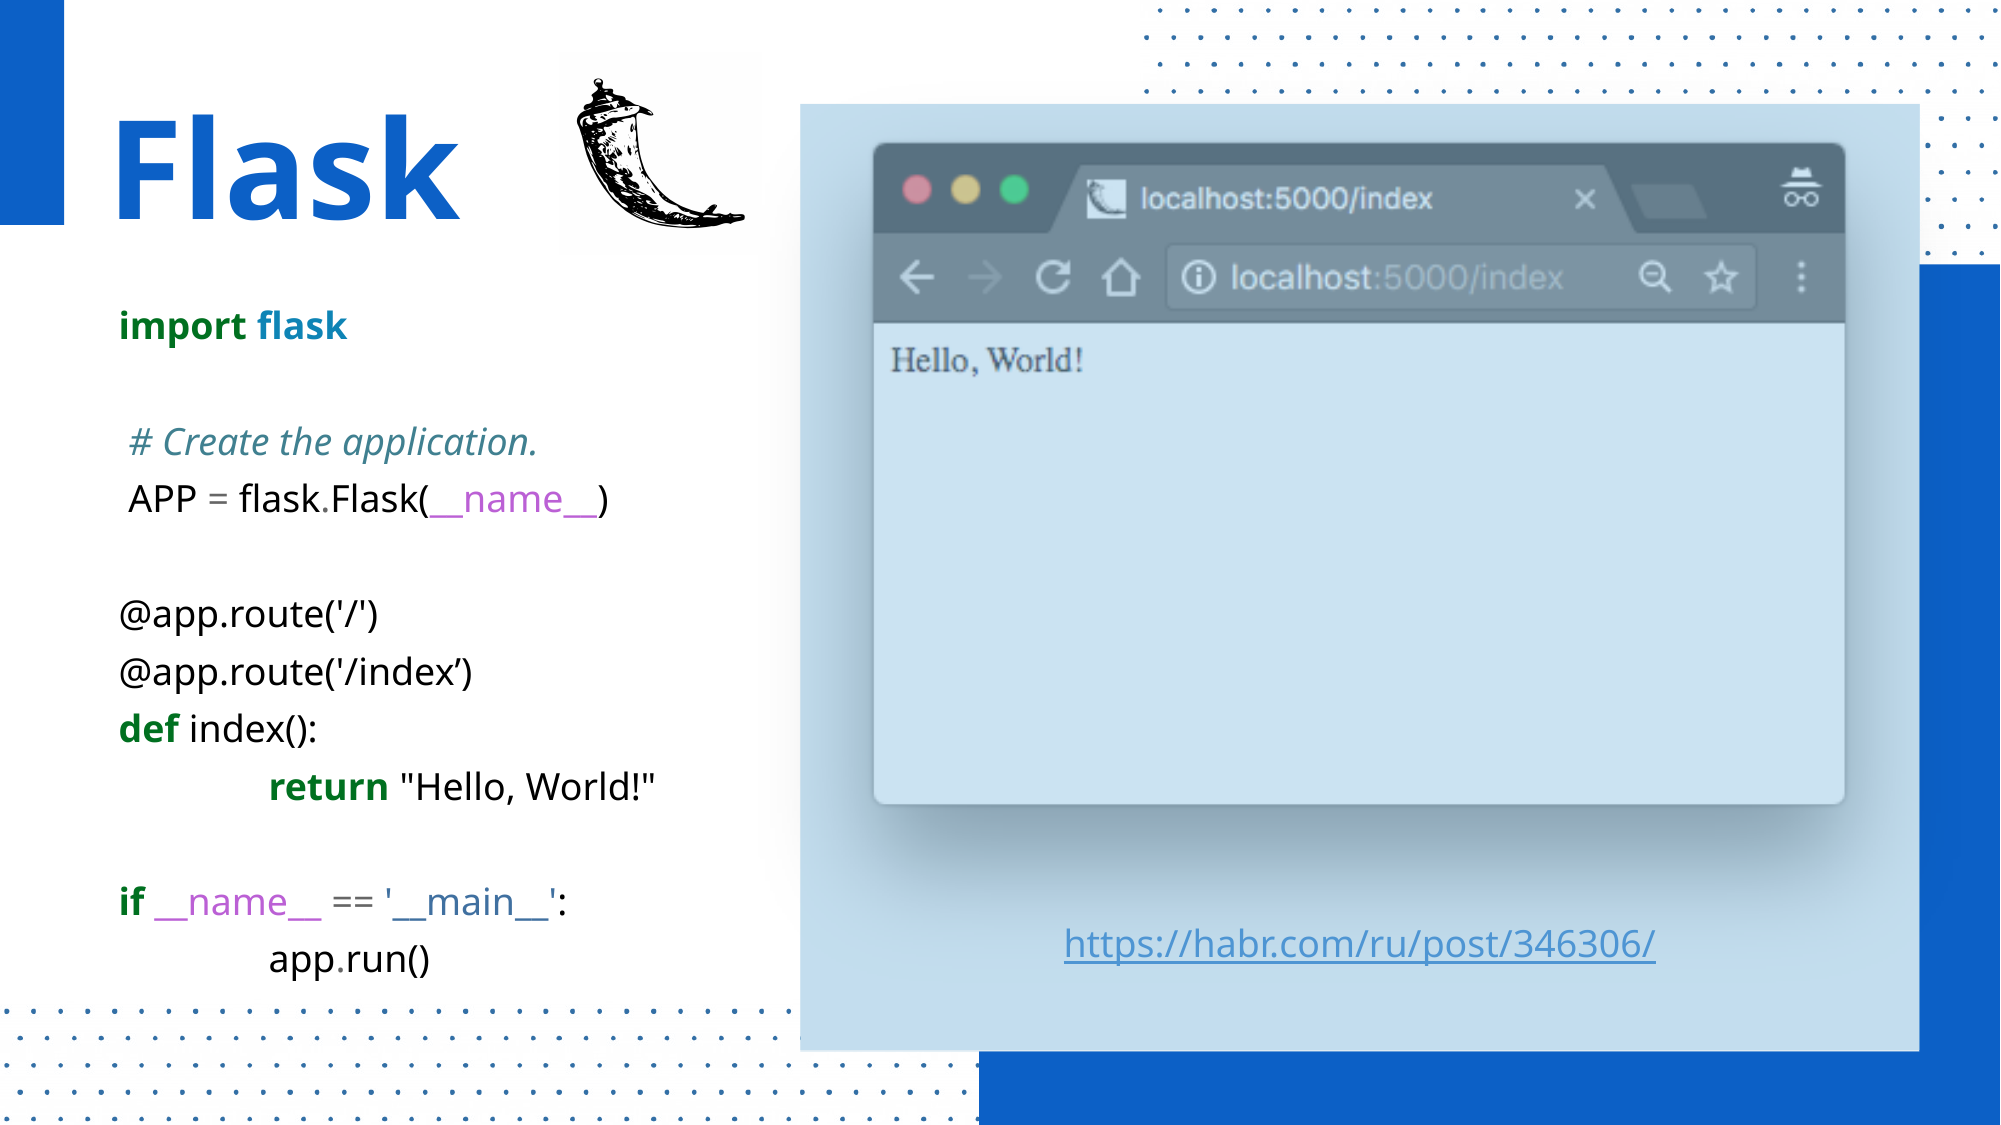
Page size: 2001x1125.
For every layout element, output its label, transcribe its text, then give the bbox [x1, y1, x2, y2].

picture [559, 0, 2000, 1052]
text_box [0, 0, 65, 226]
text_box [1077, 265, 2000, 1125]
text_box import flask # Create the application. APP = flask.Flask(__name__) @app.route('/') @app.route('/index’) def index(): return "Hello, World!" if __name__ == '__main__': app.run() [103, 295, 738, 988]
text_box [0, 999, 1077, 1125]
text_box Flask [92, 103, 559, 255]
